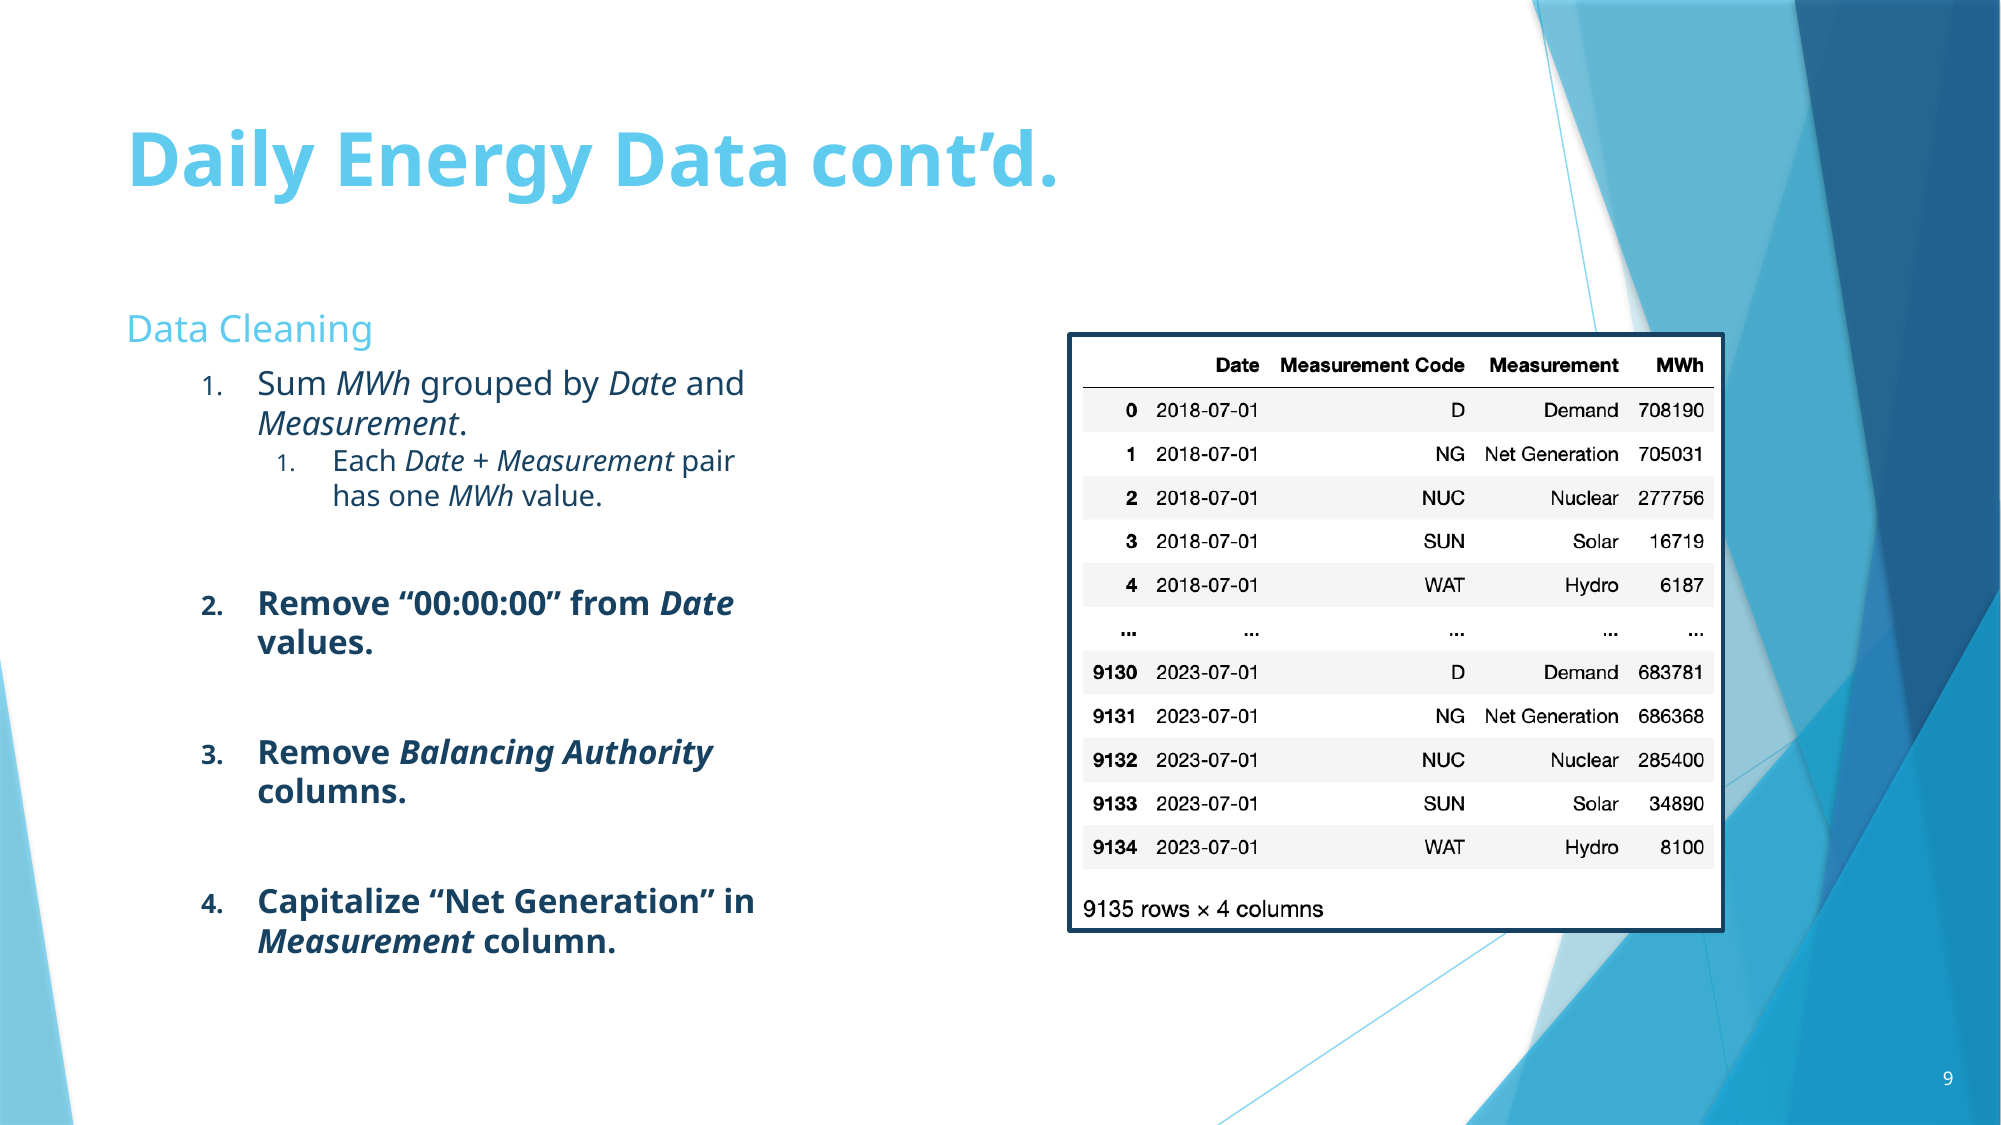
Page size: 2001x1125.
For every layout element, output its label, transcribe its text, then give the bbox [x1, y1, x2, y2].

text_box Daily Energy Data cont’d. [111, 99, 1522, 209]
list Data Cleaning Sum MWh grouped by Date and Measurement. Each Date + Measurement pair has one MWh value. Remove “00:00:00” from Date values. Remove Balancing Authority columns. Capitalize “Net Generation” in Measurement column. [111, 297, 788, 968]
picture [1071, 336, 1722, 929]
slide_number 9 [1856, 1049, 1969, 1110]
